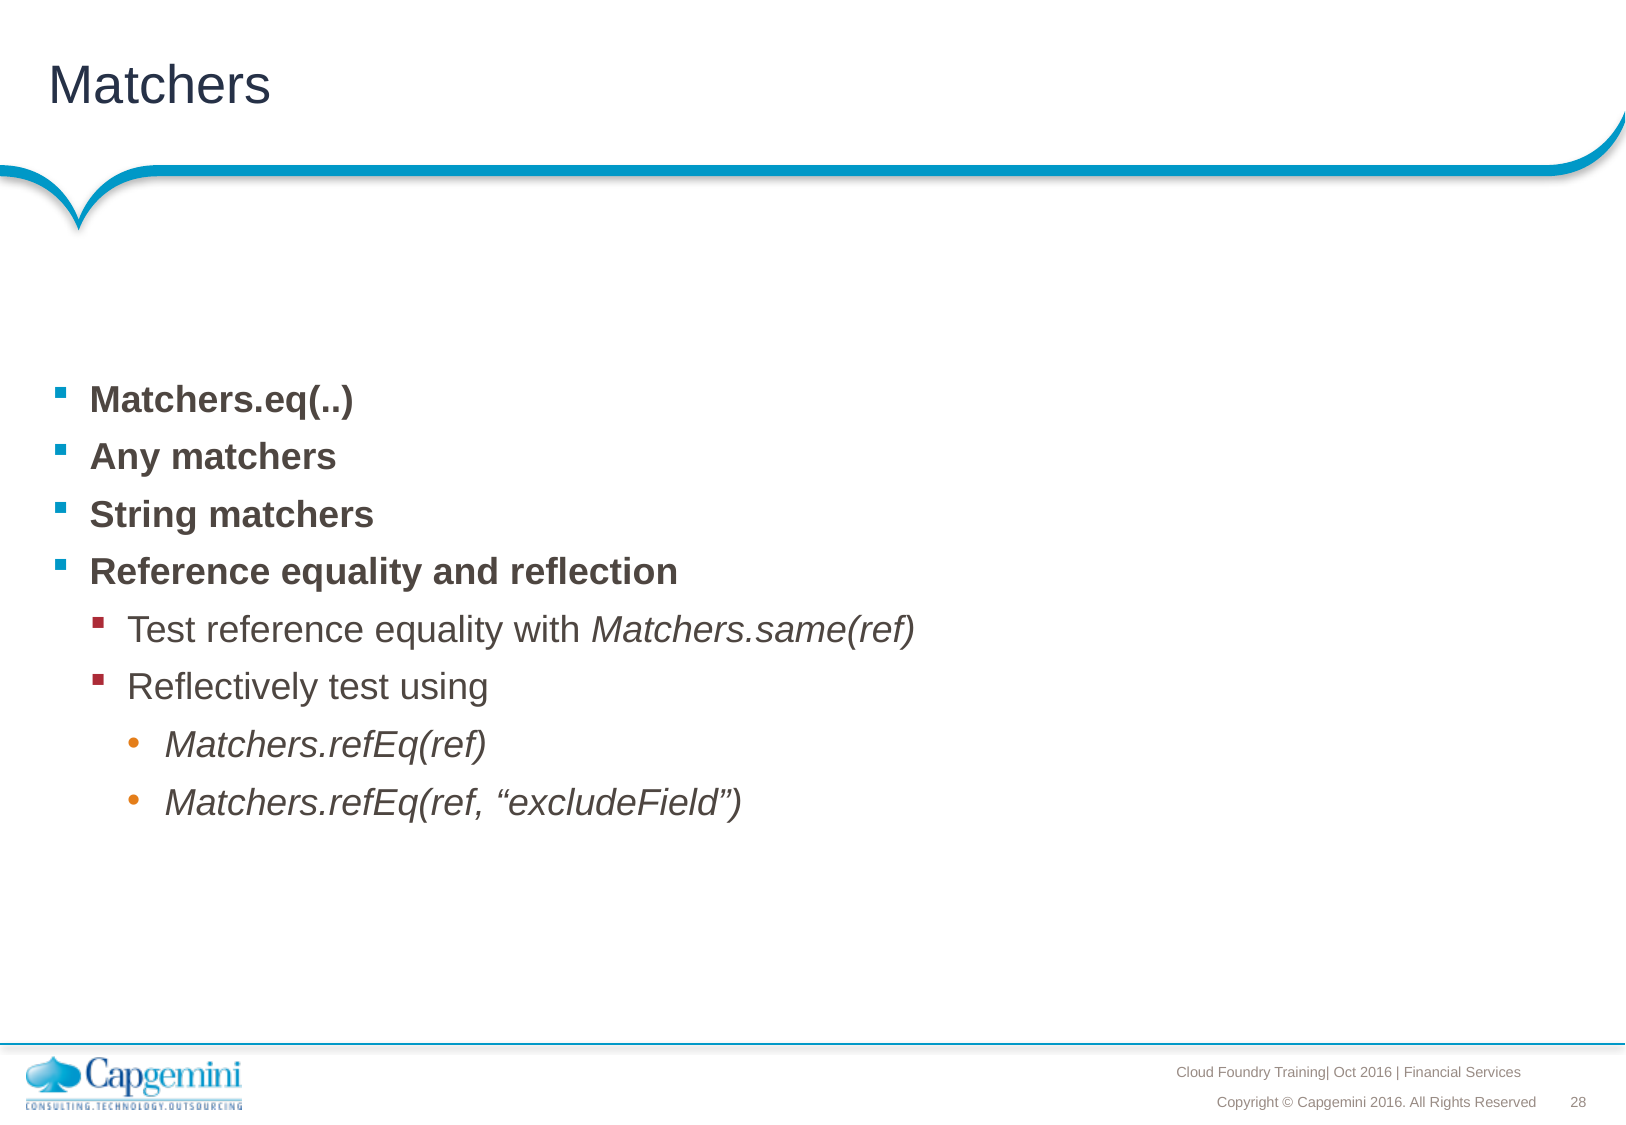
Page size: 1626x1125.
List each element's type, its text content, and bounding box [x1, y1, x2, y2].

list Matchers.eq(..) Any matchers String matchers Reference equality and reflection Test reference equality with Matchers.same(ref) Reflectively test using Matchers.refEq(ref) Matchers.refEq(ref, “excludeField”) [52, 247, 1573, 1000]
picture [26, 1056, 242, 1110]
title Matchers [0, 0, 1625, 165]
